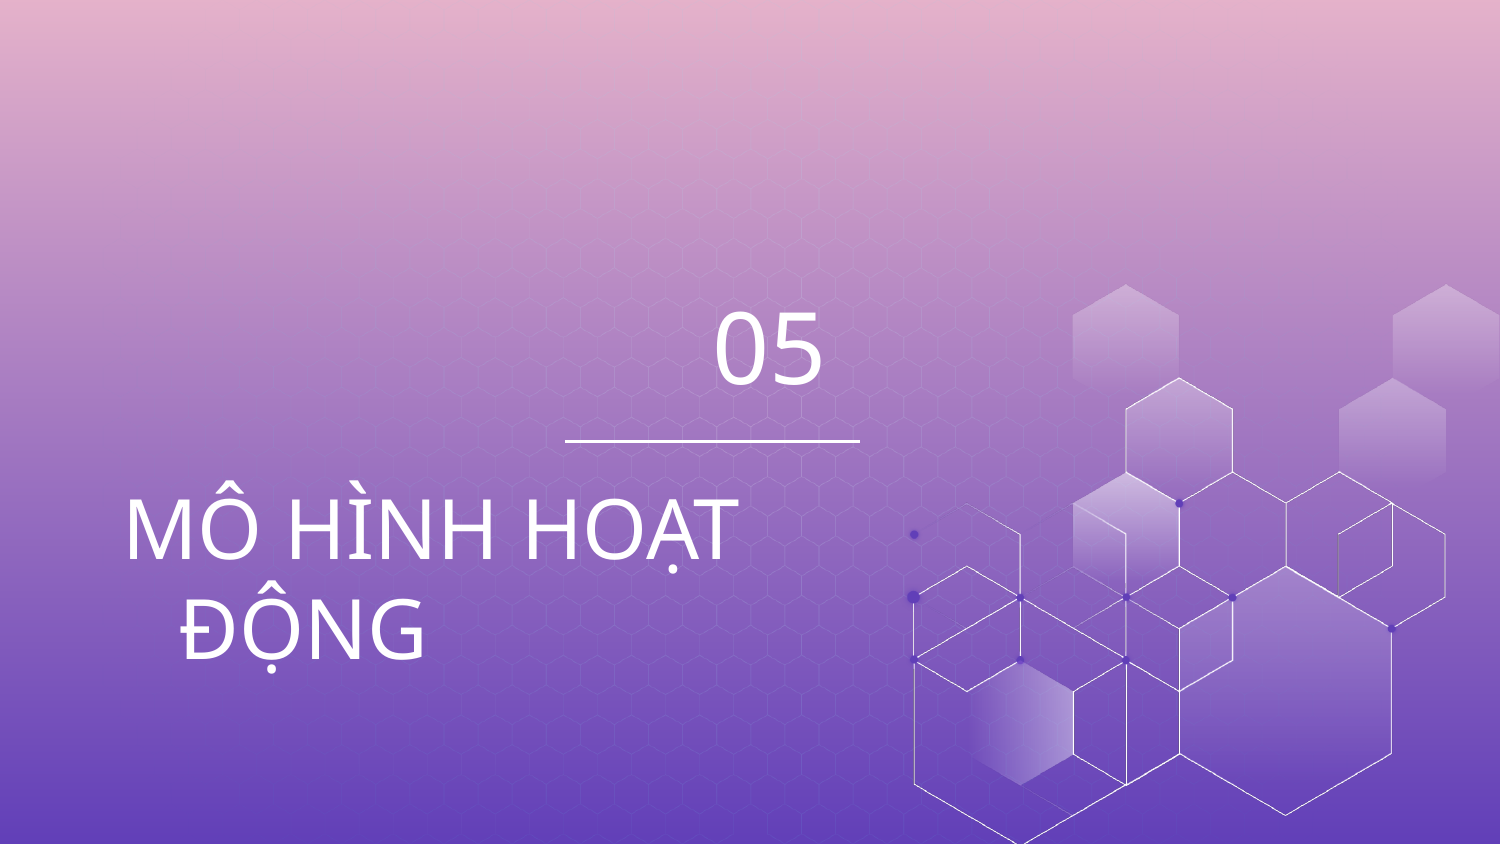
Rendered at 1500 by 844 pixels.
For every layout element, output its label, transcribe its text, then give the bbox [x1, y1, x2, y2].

title 05 [445, 310, 1095, 421]
subtitle MÔ HÌNH HOẠT ĐỘNG [88, 460, 932, 748]
picture [102, 0, 1500, 844]
